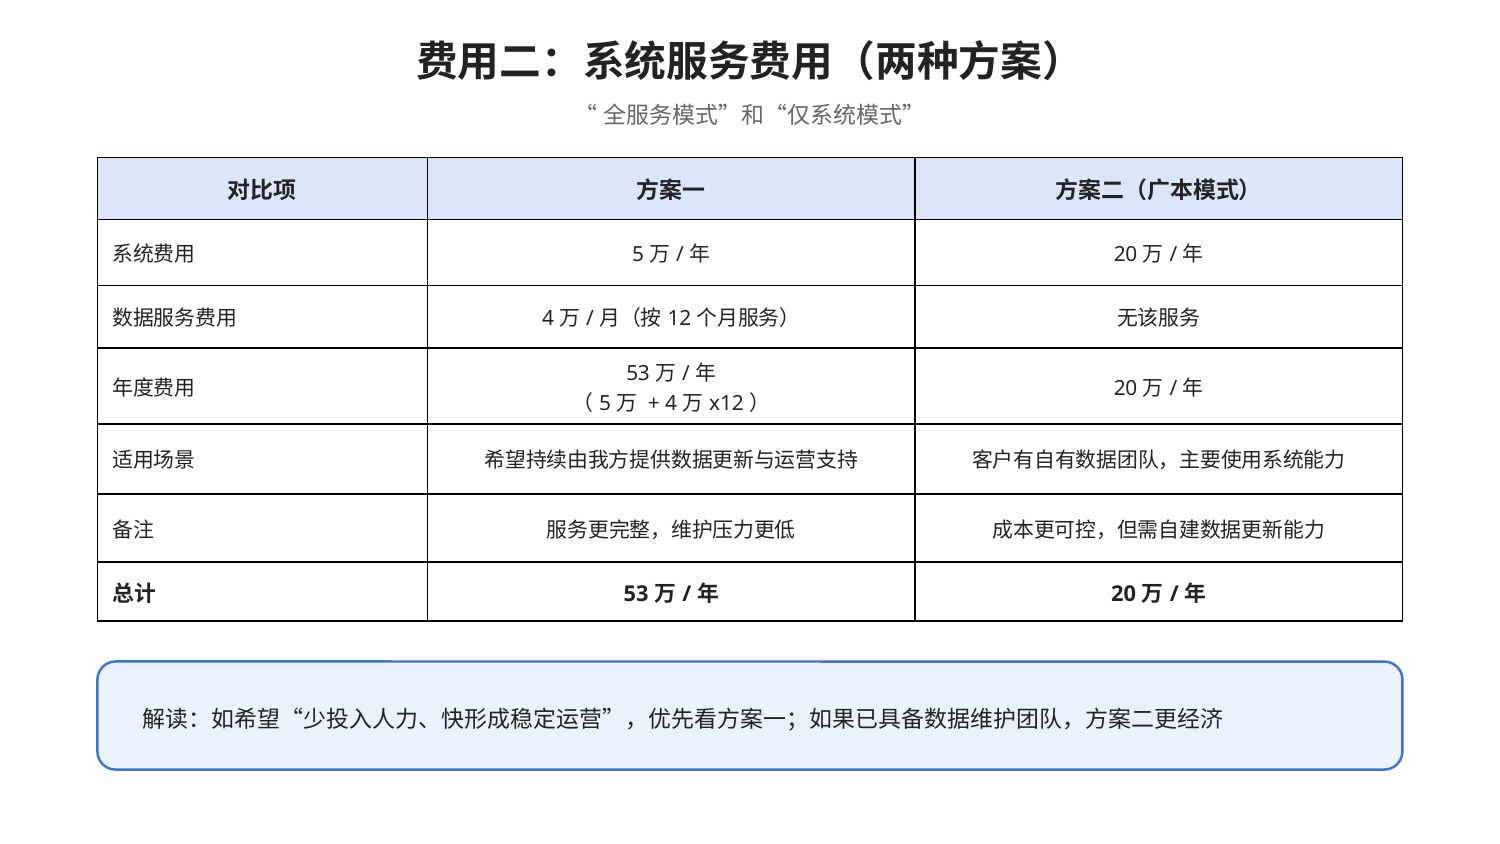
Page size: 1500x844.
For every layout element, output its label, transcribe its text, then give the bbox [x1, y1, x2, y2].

table_cell 成本更可控，但需自建数据更新能力 [916, 495, 1402, 561]
table_cell 年度费用 [98, 349, 427, 423]
table_cell 数据服务费用 [98, 286, 427, 347]
table_cell 53万/年 （5万 + 4万x12） [428, 349, 914, 423]
table_cell 20万/年 [916, 349, 1402, 423]
text_box “全服务模式”和“仅系统模式” [560, 93, 940, 136]
table_cell 系统费用 [98, 220, 427, 285]
table_header 方案一 [428, 158, 914, 219]
text_box [96, 660, 1403, 771]
table_cell 服务更完整，维护压力更低 [428, 495, 914, 561]
table_cell 4万/月（按12个月服务） [428, 286, 914, 347]
table_cell 备注 [98, 495, 427, 561]
text_box 解读：如希望“少投入人力、快形成稳定运营”，优先看方案一；如果已具备数据维护团队，方案二更经济 [127, 697, 1373, 740]
table_cell 20万/年 [916, 220, 1402, 285]
table_header 方案二（广本模式） [916, 158, 1402, 219]
table_header 对比项 [98, 158, 427, 219]
table_cell 20万/年 [916, 563, 1402, 620]
table_cell 适用场景 [98, 425, 427, 493]
text_box 费用二：系统服务费用（两种方案） [401, 26, 1099, 92]
table_cell 53万/年 [428, 563, 914, 620]
table_cell 客户有自有数据团队，主要使用系统能力 [916, 425, 1402, 493]
table_cell 无该服务 [916, 286, 1402, 347]
table_cell 5万/年 [428, 220, 914, 285]
table_cell 总计 [98, 563, 427, 620]
table_cell 希望持续由我方提供数据更新与运营支持 [428, 425, 914, 493]
